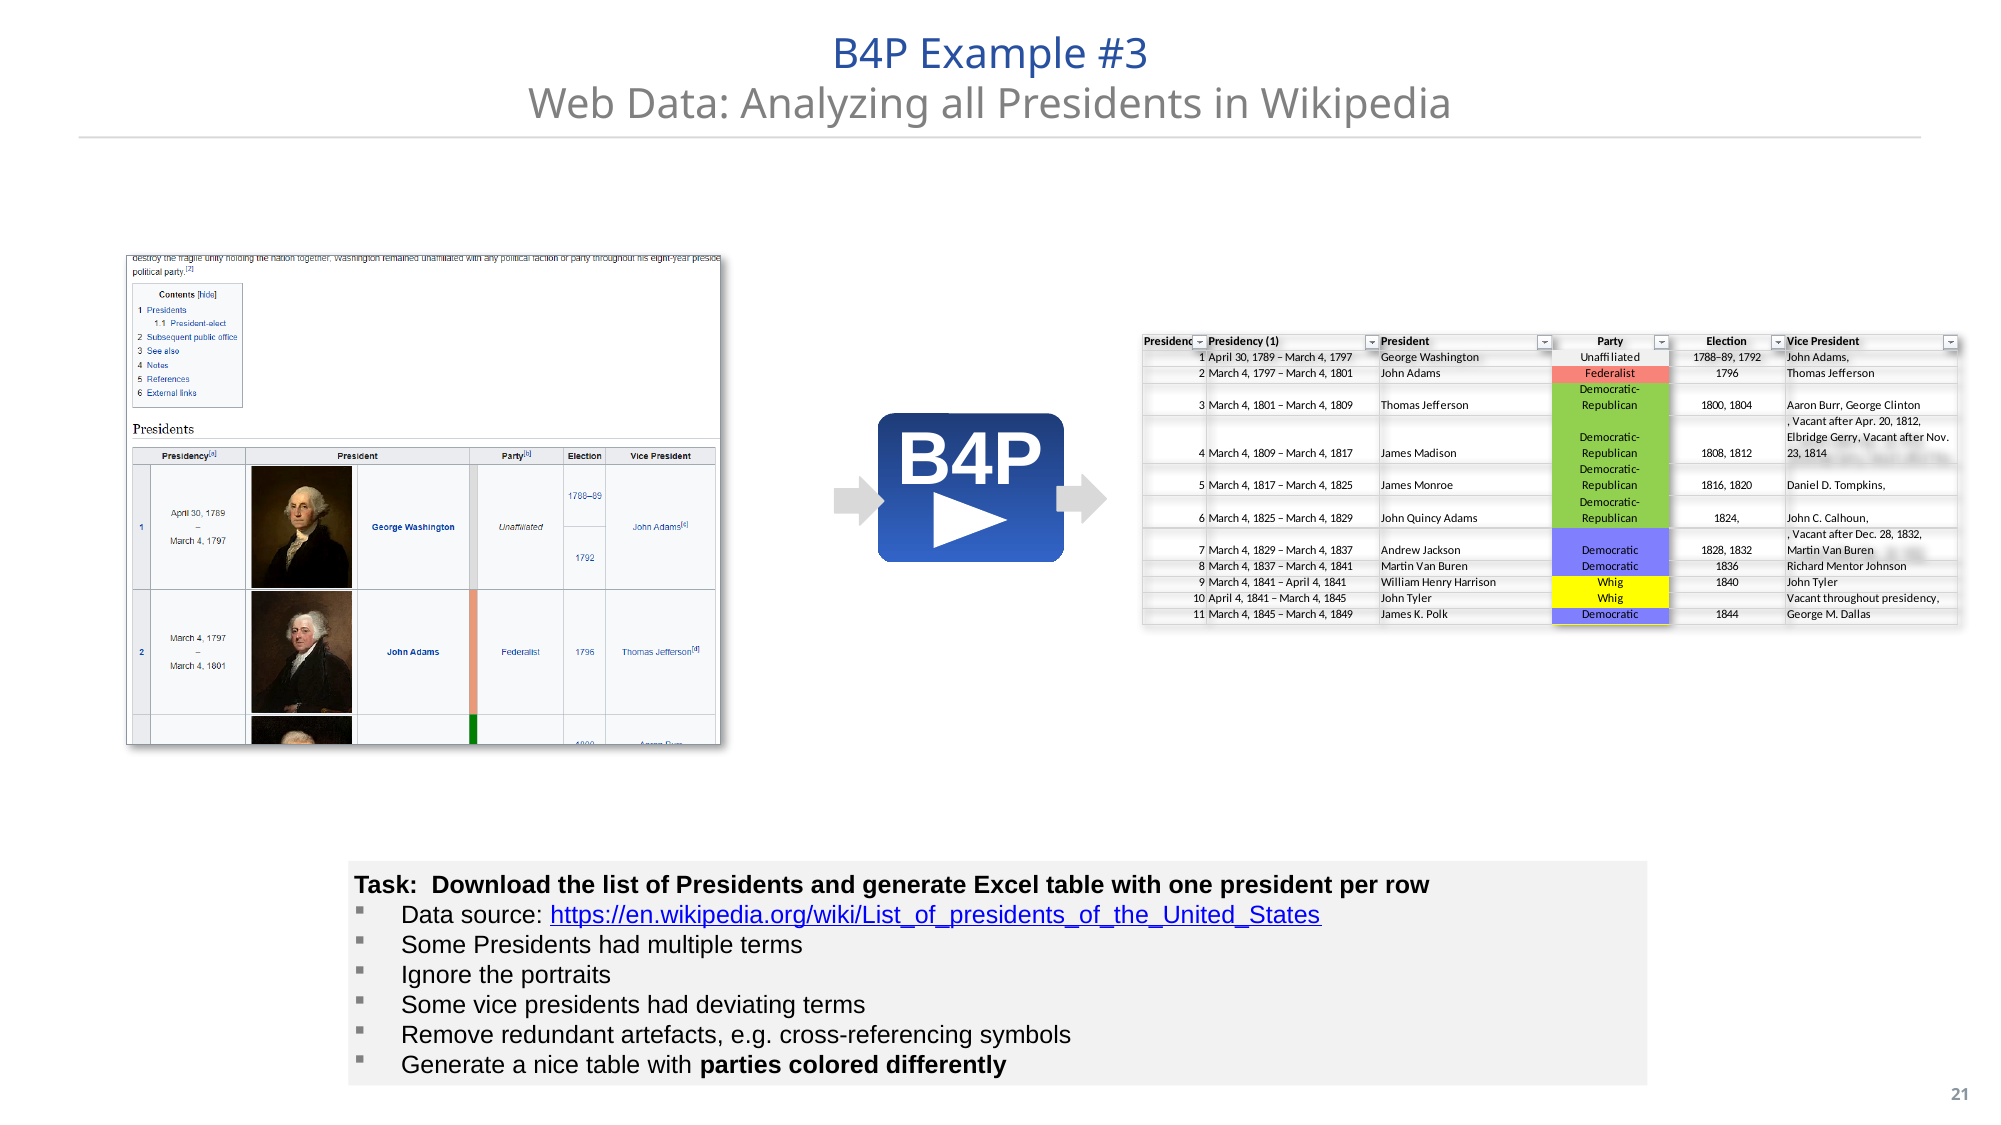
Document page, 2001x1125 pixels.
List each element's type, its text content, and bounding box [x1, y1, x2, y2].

text_box Task: Download the list of Presidents and generate Excel table with one president per row Data source: https://en.wikipedia.org/wiki/List_of_presidents_of_the_United_States Some Presidents had multiple terms Ignore the portraits Some vice presidents had deviating terms Remove redundant artefacts, e.g. cross-referencing symbols Generate a nice table with parties colored differently [346, 859, 1650, 1088]
picture [1141, 333, 1959, 626]
title B4P Example #3 Web Data: Analyzing all Presidents in Wikipedia [76, 19, 1920, 137]
picture [125, 255, 721, 745]
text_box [834, 408, 1107, 563]
